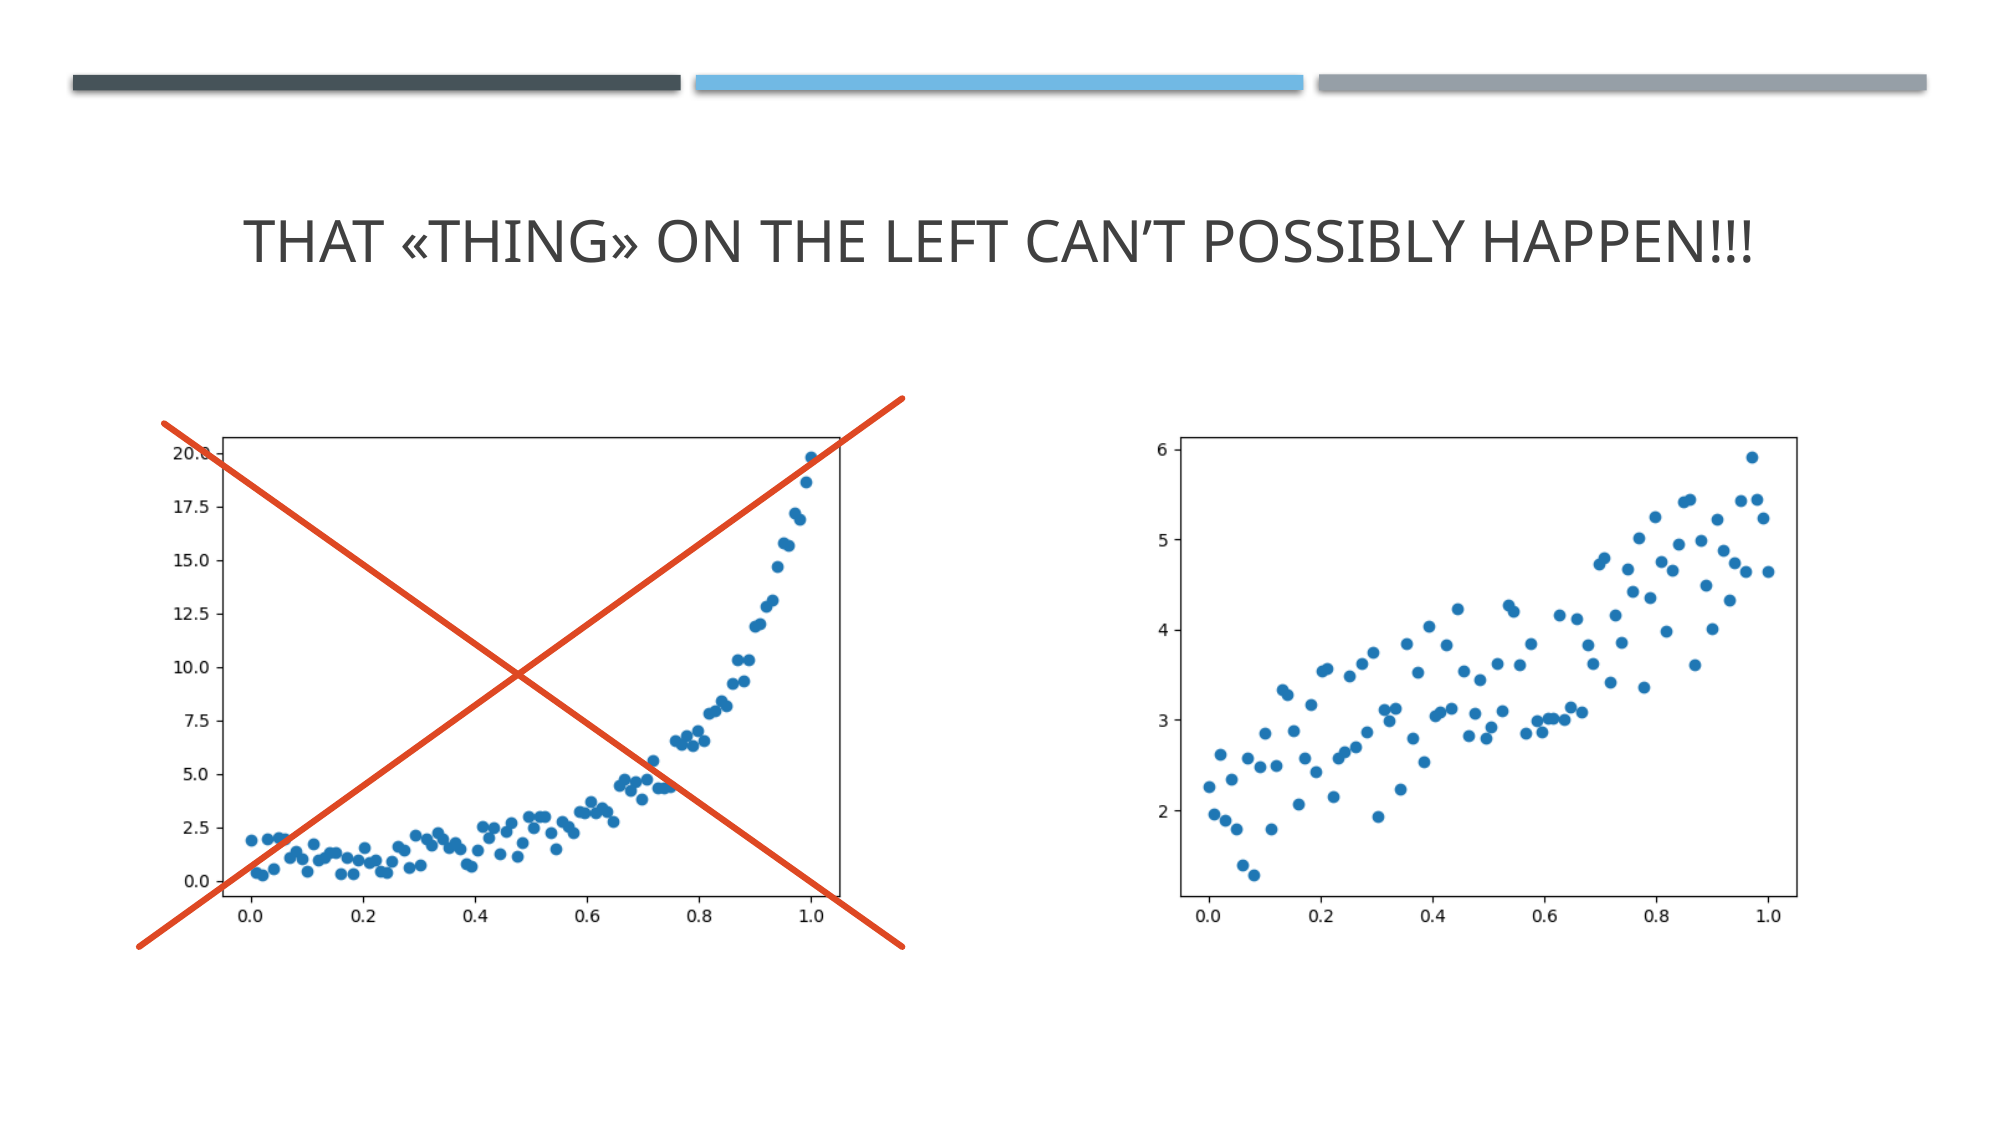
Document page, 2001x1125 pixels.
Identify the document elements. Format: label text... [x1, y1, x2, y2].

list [1080, 364, 1877, 962]
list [123, 364, 920, 962]
title That «thing» on the left can’t possibly happen!!! [95, 119, 1905, 282]
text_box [138, 397, 903, 948]
